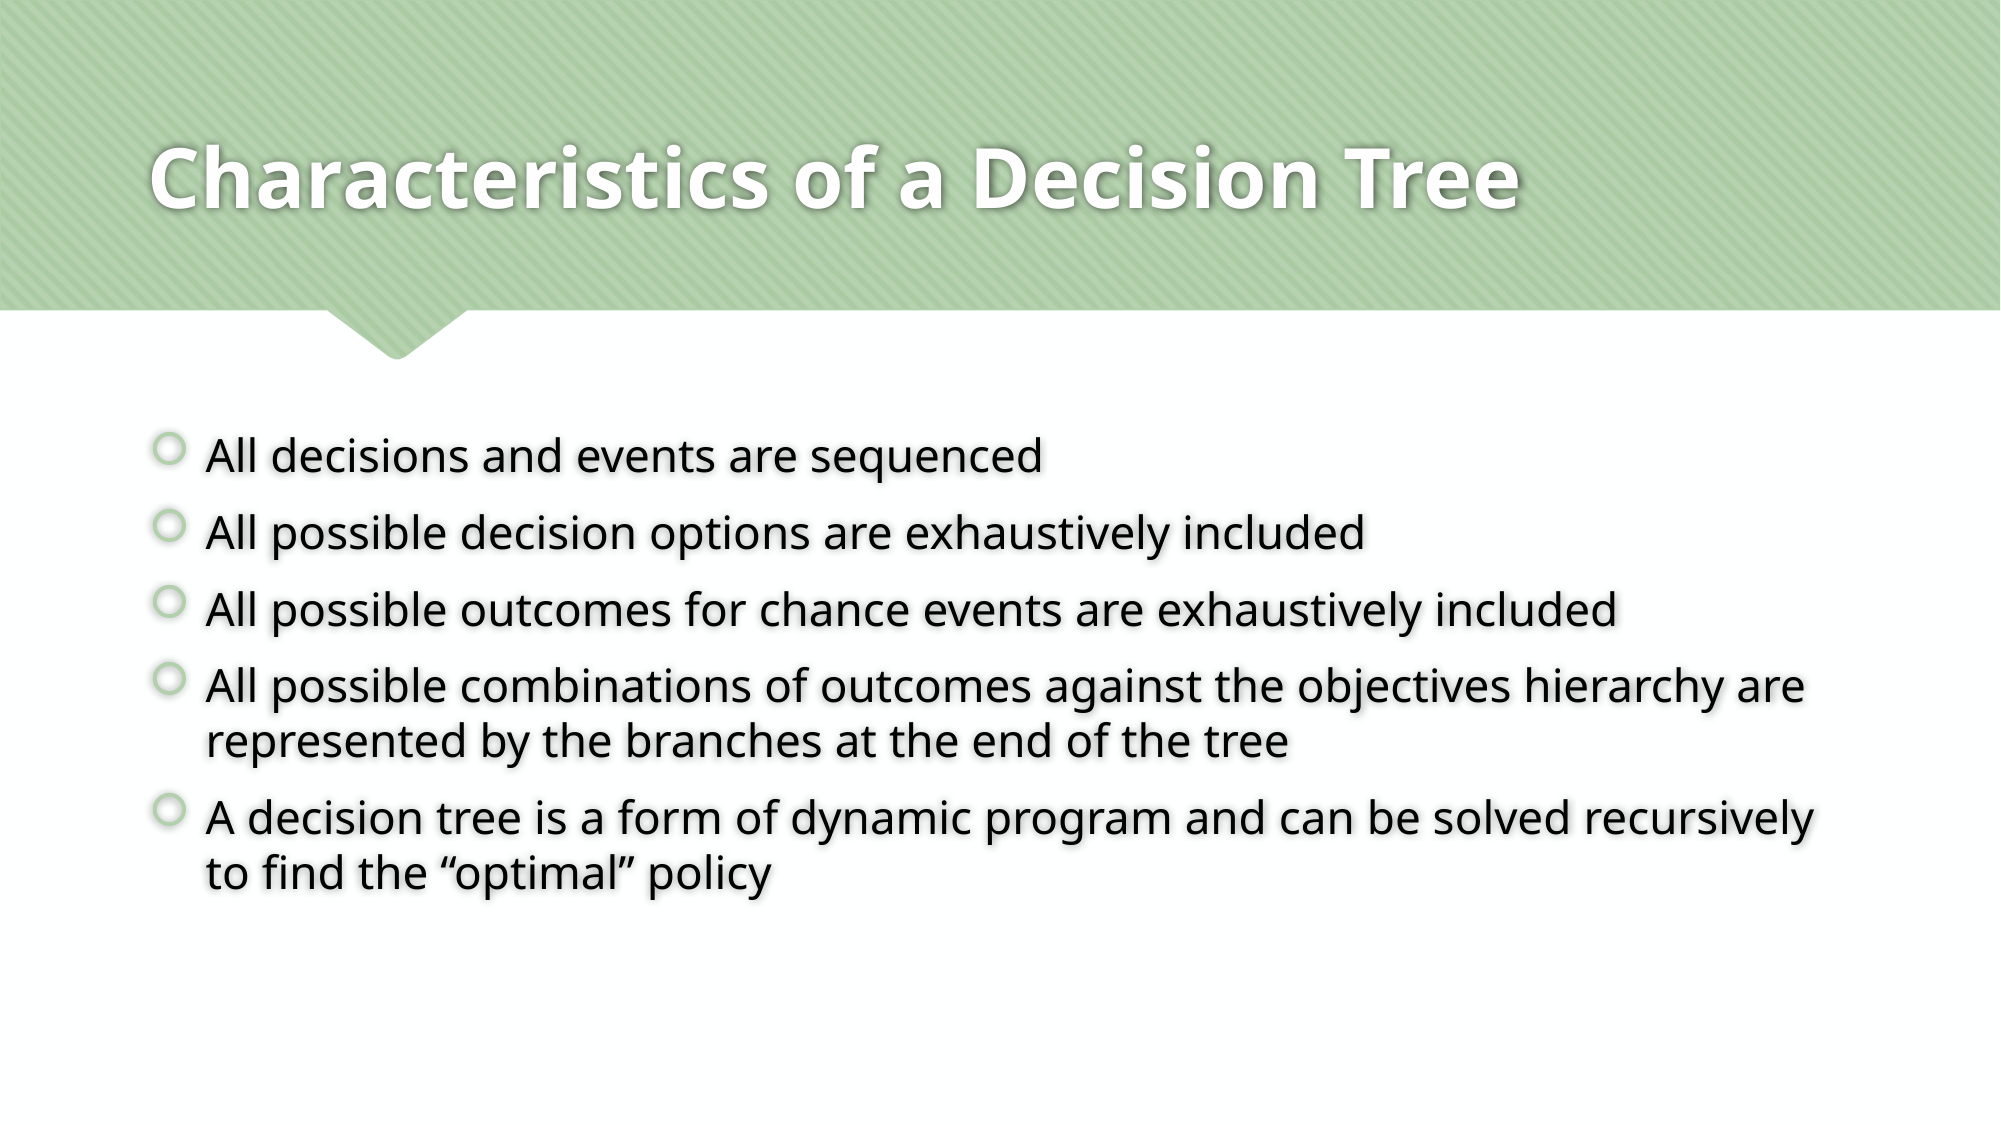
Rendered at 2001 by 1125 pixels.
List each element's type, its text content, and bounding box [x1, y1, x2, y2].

list All decisions and events are sequenced All possible decision options are exhaustively included All possible outcomes for chance events are exhaustively included All possible combinations of outcomes against the objectives hierarchy are represented by the branches at the end of the tree A decision tree is a form of dynamic program and can be solved recursively to find the “optimal” policy [134, 364, 1866, 962]
title Characteristics of a Decision Tree [132, 73, 1868, 233]
